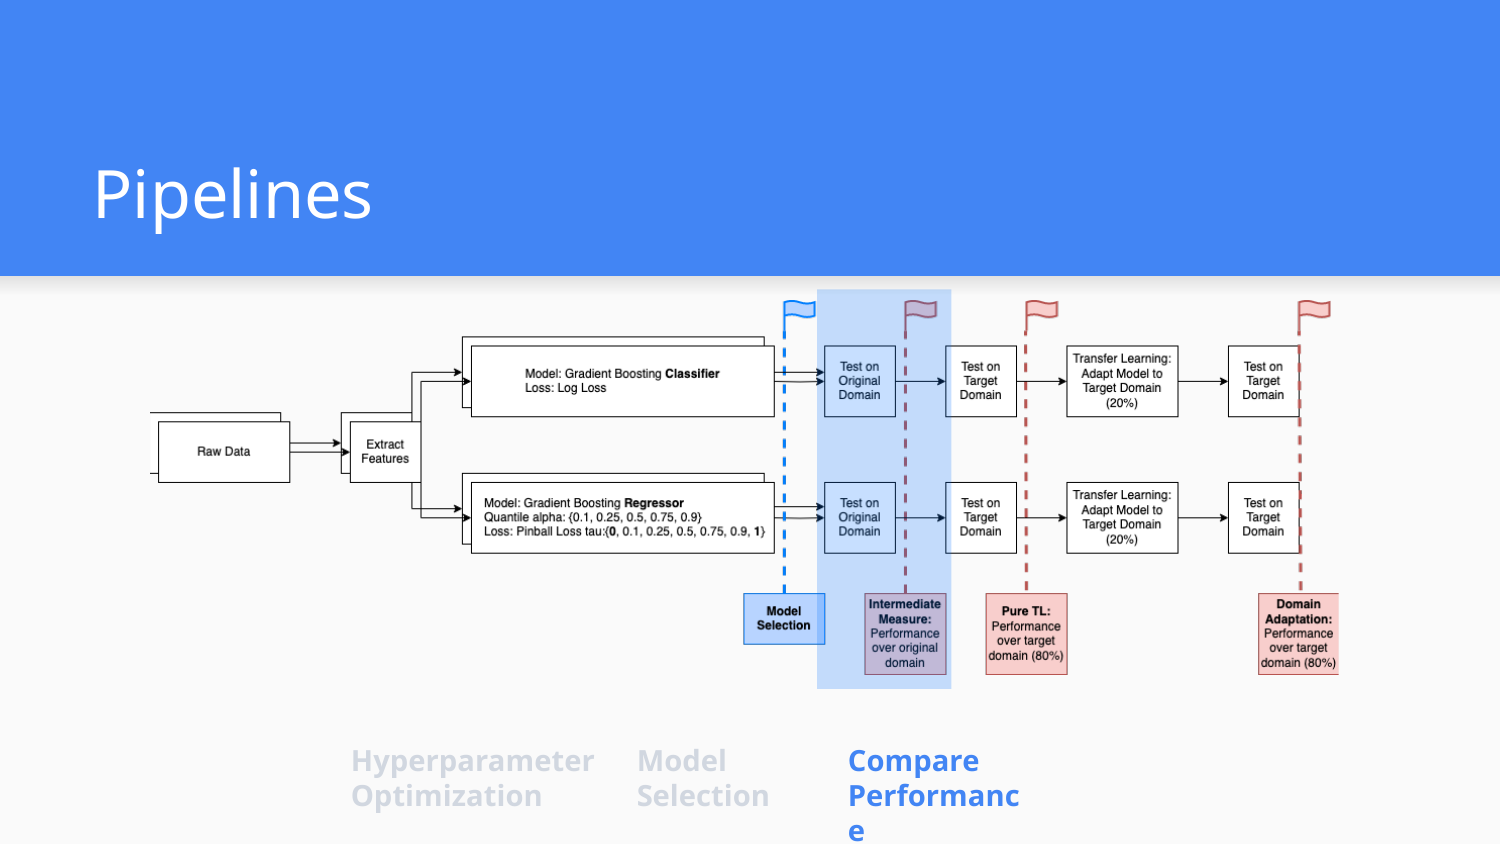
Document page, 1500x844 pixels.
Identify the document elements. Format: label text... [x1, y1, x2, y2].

text_box Model Selection [621, 727, 832, 828]
text_box Hyperparameter Optimization [335, 727, 621, 828]
title Pipelines [77, 121, 1427, 248]
picture [149, 299, 1339, 676]
text_box [817, 684, 952, 689]
text_box [817, 289, 952, 298]
text_box Compare Performance [832, 727, 1044, 828]
